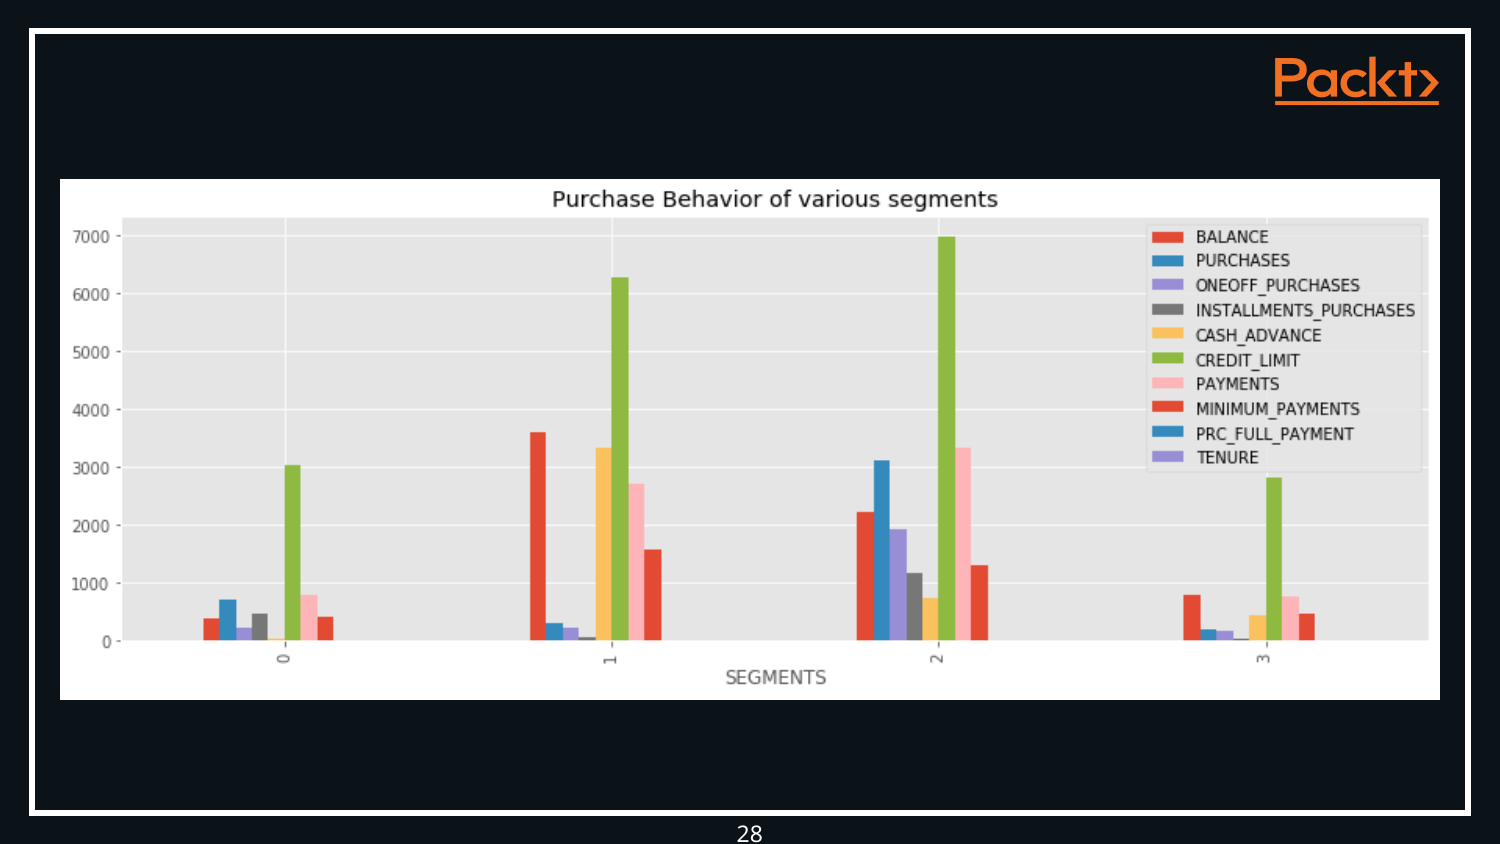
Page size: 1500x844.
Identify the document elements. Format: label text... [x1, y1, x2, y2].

slide_number ‹#› [0, 804, 1500, 840]
picture [1273, 55, 1442, 107]
picture [59, 179, 1441, 701]
